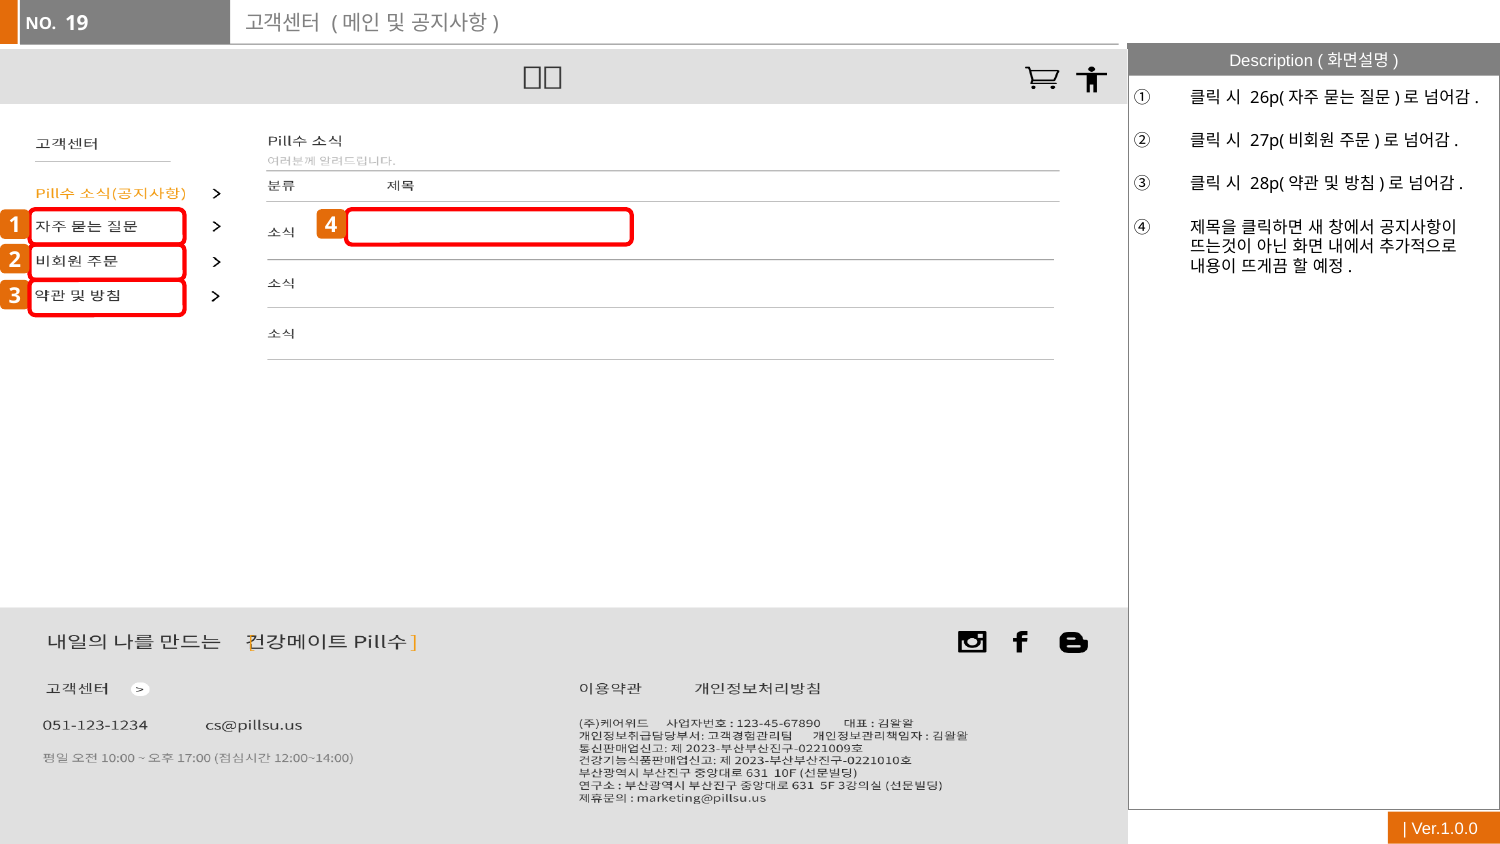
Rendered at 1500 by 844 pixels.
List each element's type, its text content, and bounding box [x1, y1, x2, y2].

list 클릭 시 26p(자주 묻는 질문)로 넘어감. 클릭 시 27p(비회원 주문)로 넘어감. 클릭 시 28p(약관 및 방침)로 넘어감. 제목을 클릭하면 새 창에서 공지사항이 뜨는것이 아닌 화면 내에서 추가적으로 내용이 뜨게끔 할 예정. [1132, 79, 1500, 812]
list 19 [64, 2, 231, 47]
title 고객센터 (메인 및 공지사항) [231, 2, 1117, 47]
picture [0, 48, 1129, 844]
